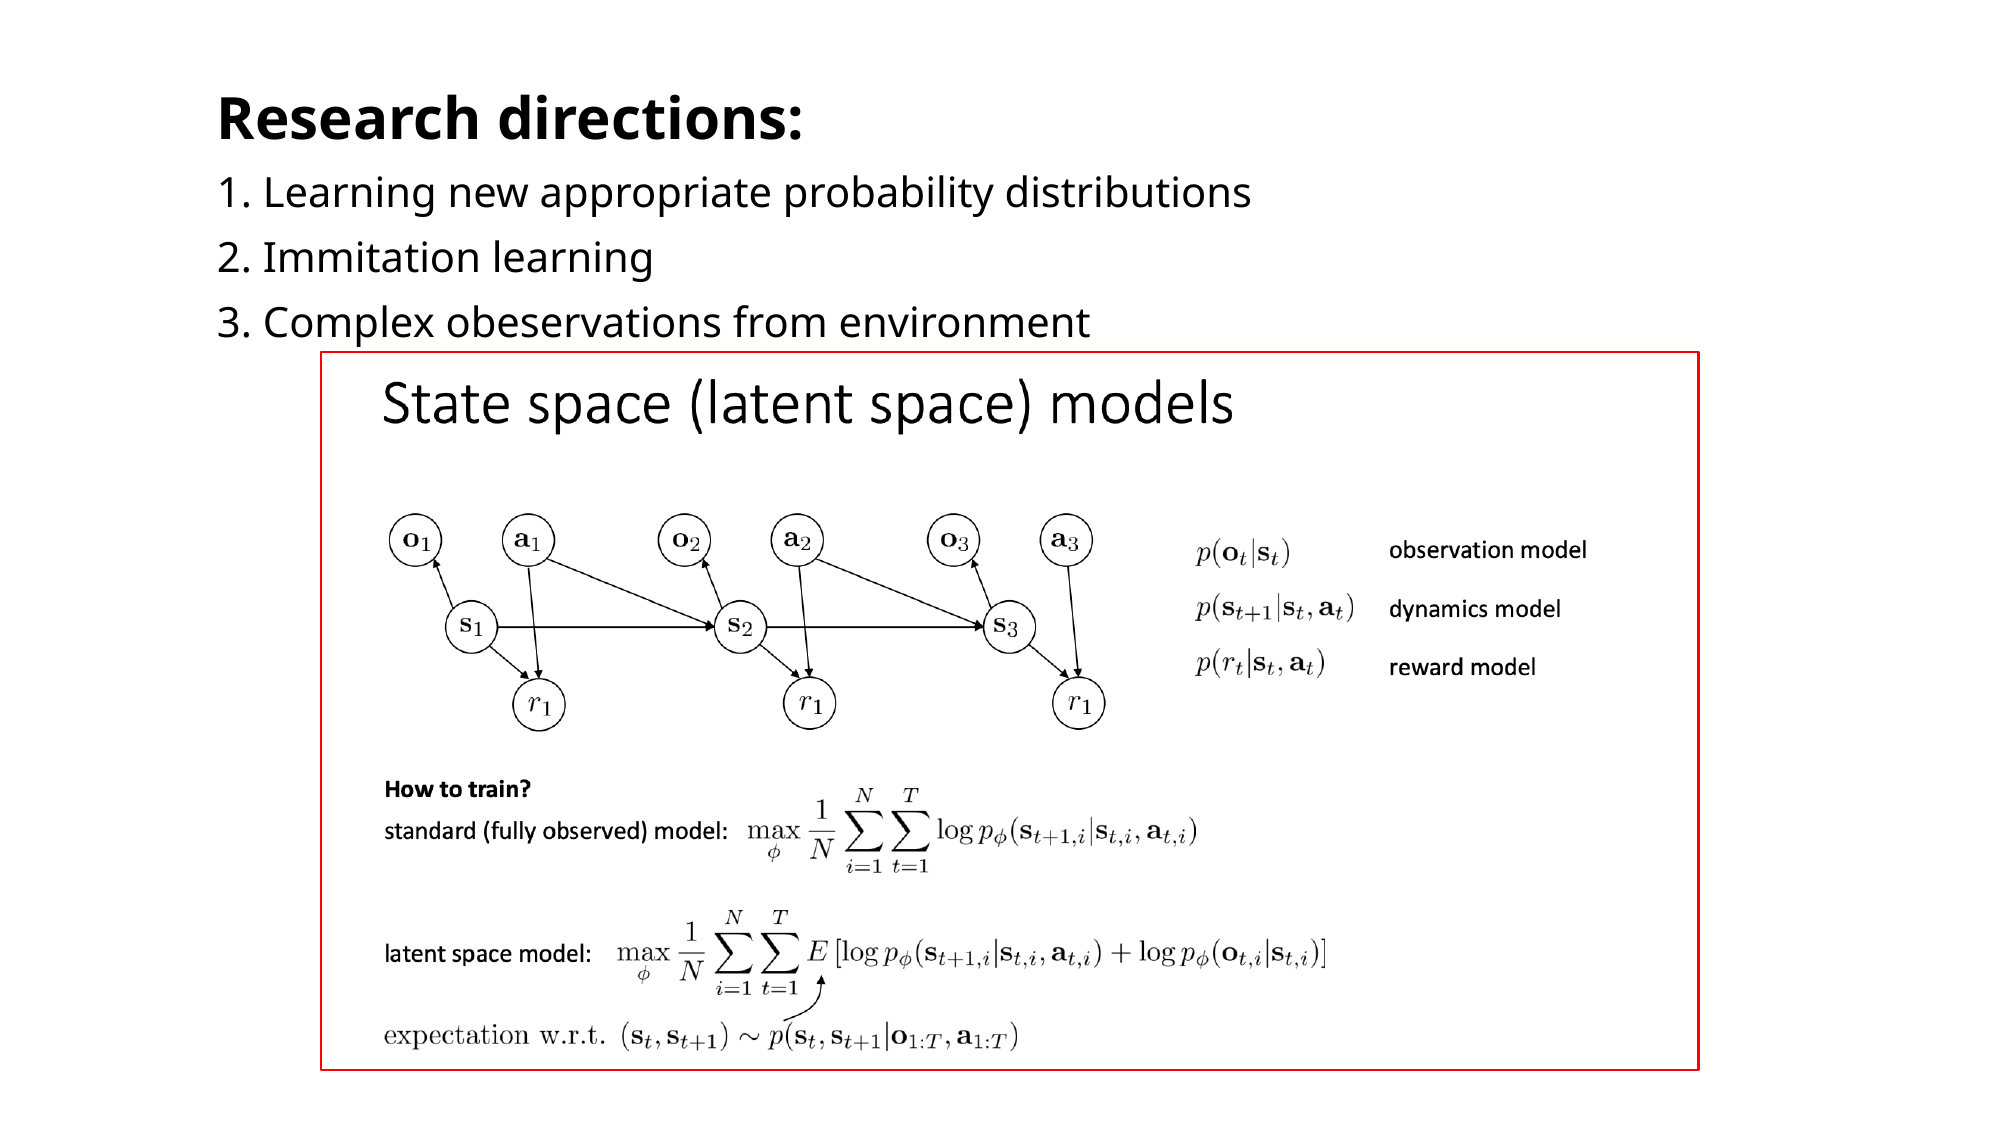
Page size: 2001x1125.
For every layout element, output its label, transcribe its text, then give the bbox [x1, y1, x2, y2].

text_box Research directions: 1. Learning new appropriate probability distributions 2. Immitation learning 3. Complex obeservations from environment [202, 52, 1785, 990]
text_box [321, 351, 1699, 1070]
picture [365, 347, 1649, 1059]
